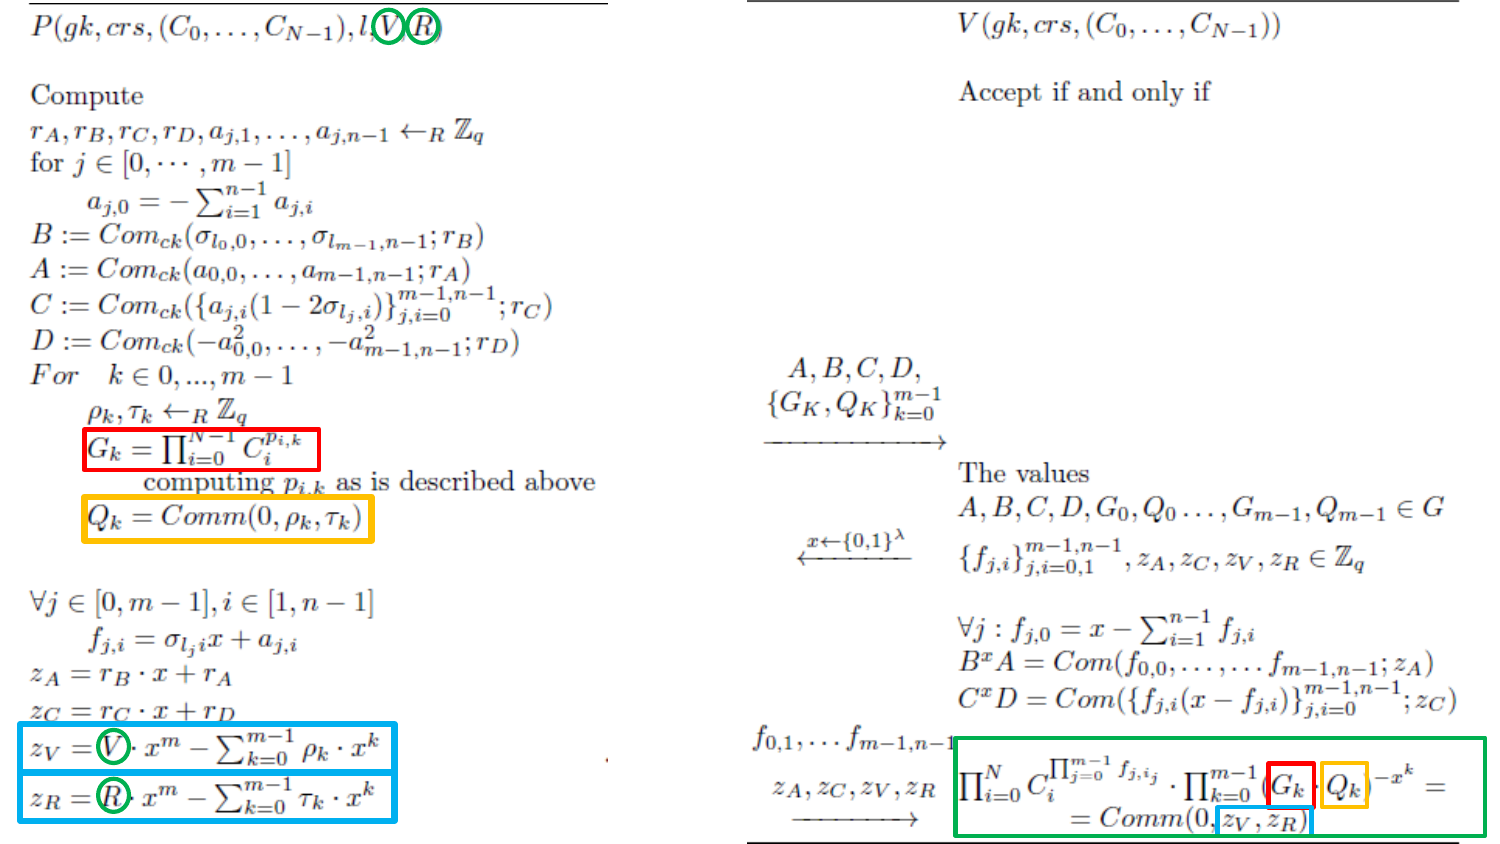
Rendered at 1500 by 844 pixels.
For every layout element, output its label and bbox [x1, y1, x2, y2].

picture [19, 2, 608, 844]
text_box [1469, 736, 1487, 838]
picture [747, 0, 1464, 844]
picture [24, 777, 390, 817]
picture [24, 728, 390, 768]
